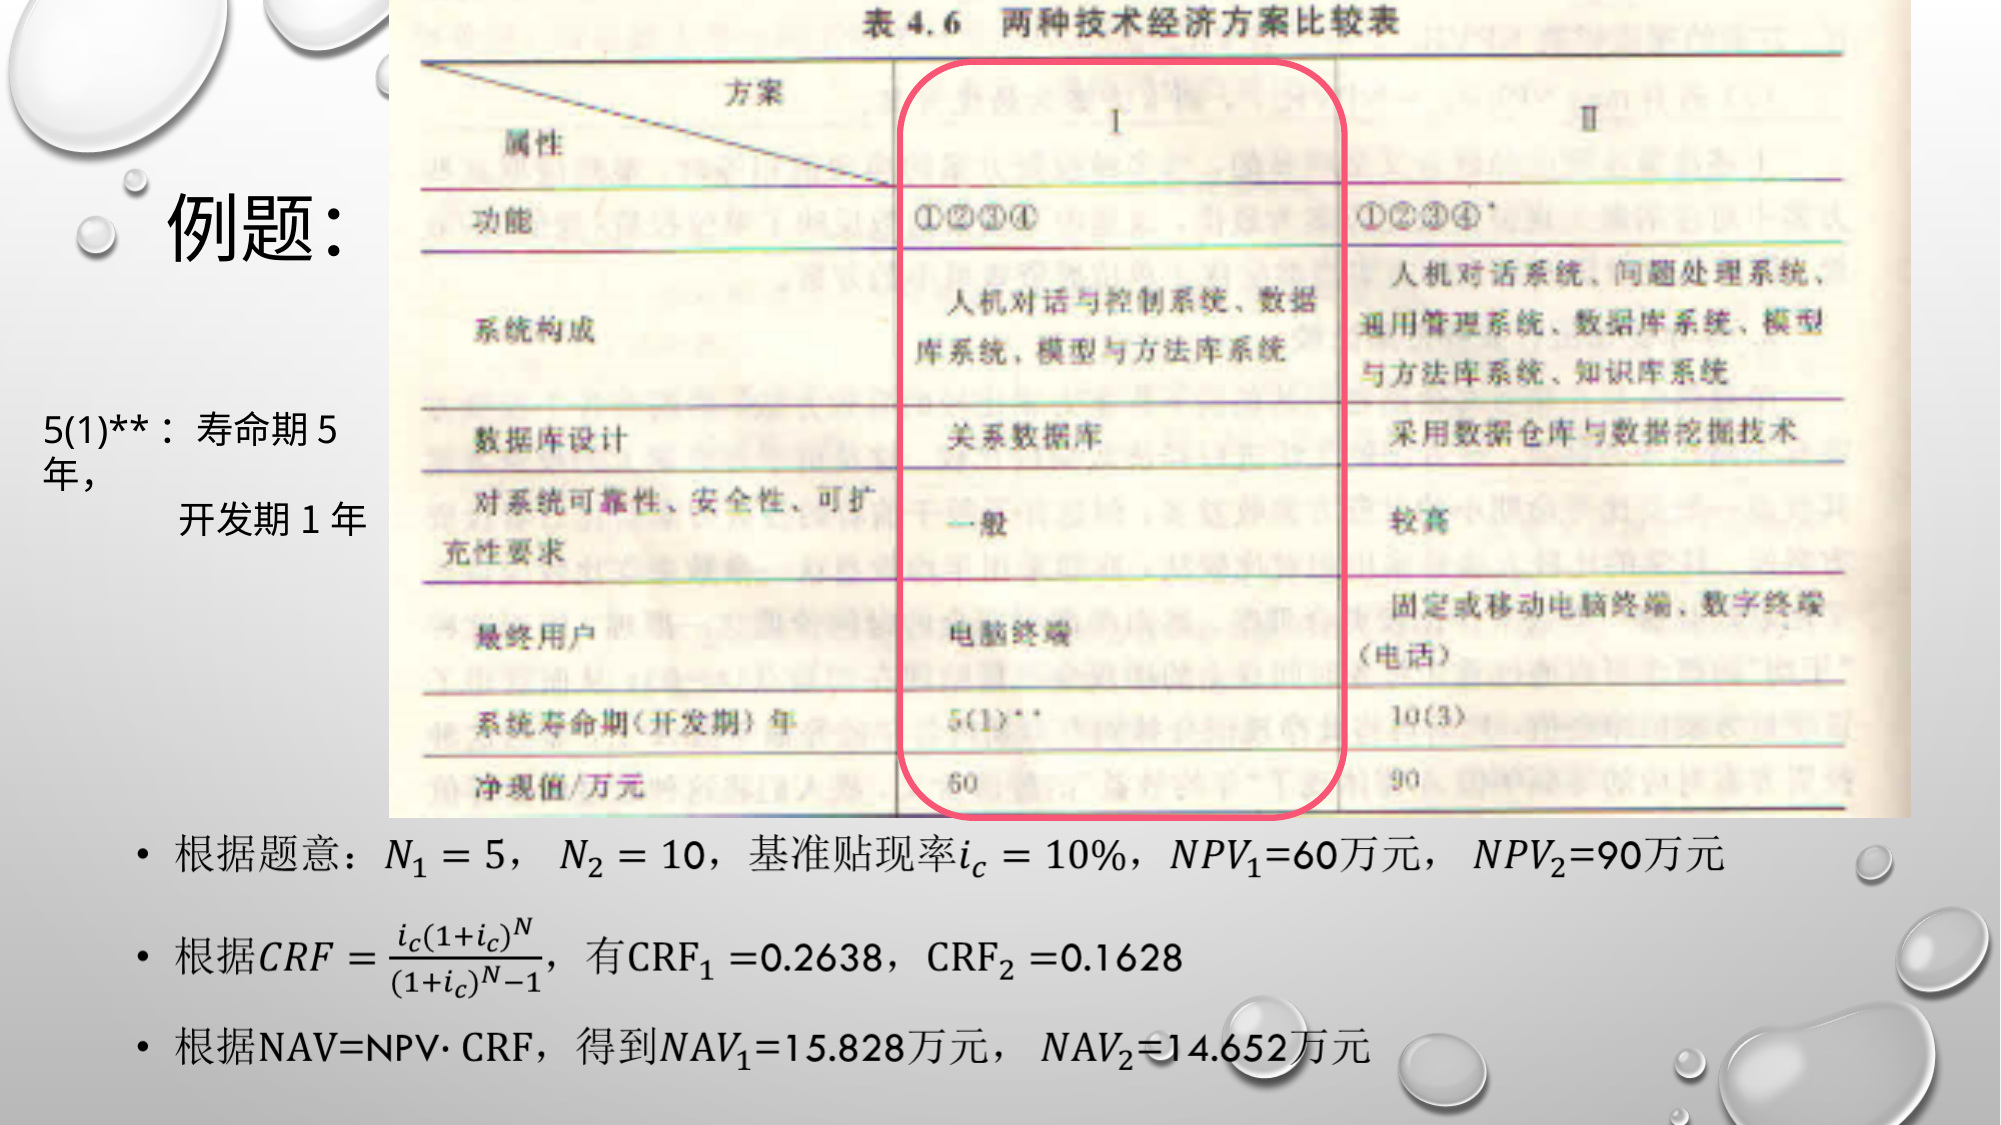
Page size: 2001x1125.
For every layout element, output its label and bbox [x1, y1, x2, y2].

picture [0, 0, 2000, 1125]
text_box [28, 0, 1911, 818]
